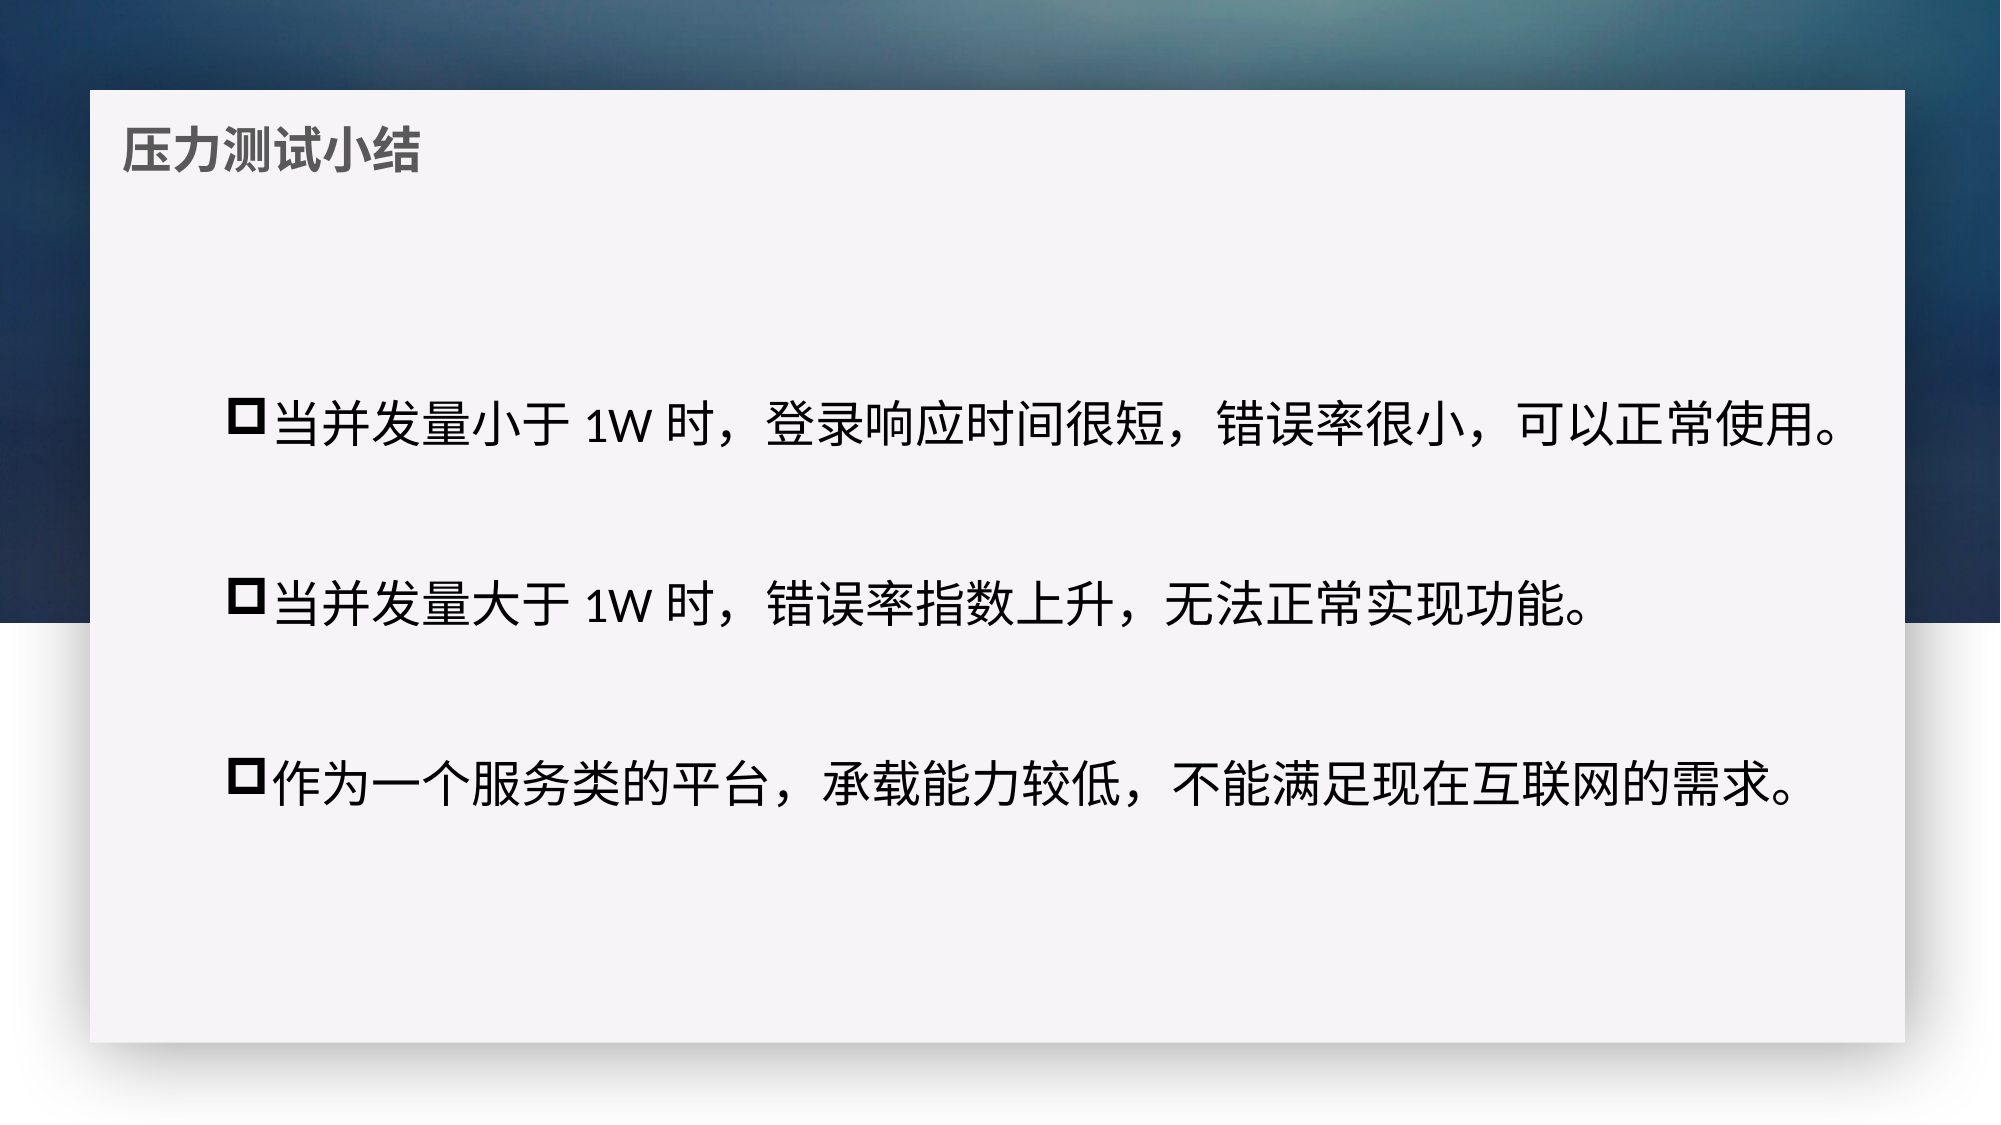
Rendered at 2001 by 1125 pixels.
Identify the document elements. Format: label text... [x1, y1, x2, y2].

text_box 压力测试小结 [107, 111, 438, 186]
text_box 当并发量小于1W时，登录响应时间很短，错误率很小，可以正常使用。 当并发量大于1W时，错误率指数上升，无法正常实现功能。 作为一个服务类的平台，承载能力较低，不能满足现在互联网的需求。 [209, 265, 1843, 1001]
picture [0, 0, 2000, 623]
